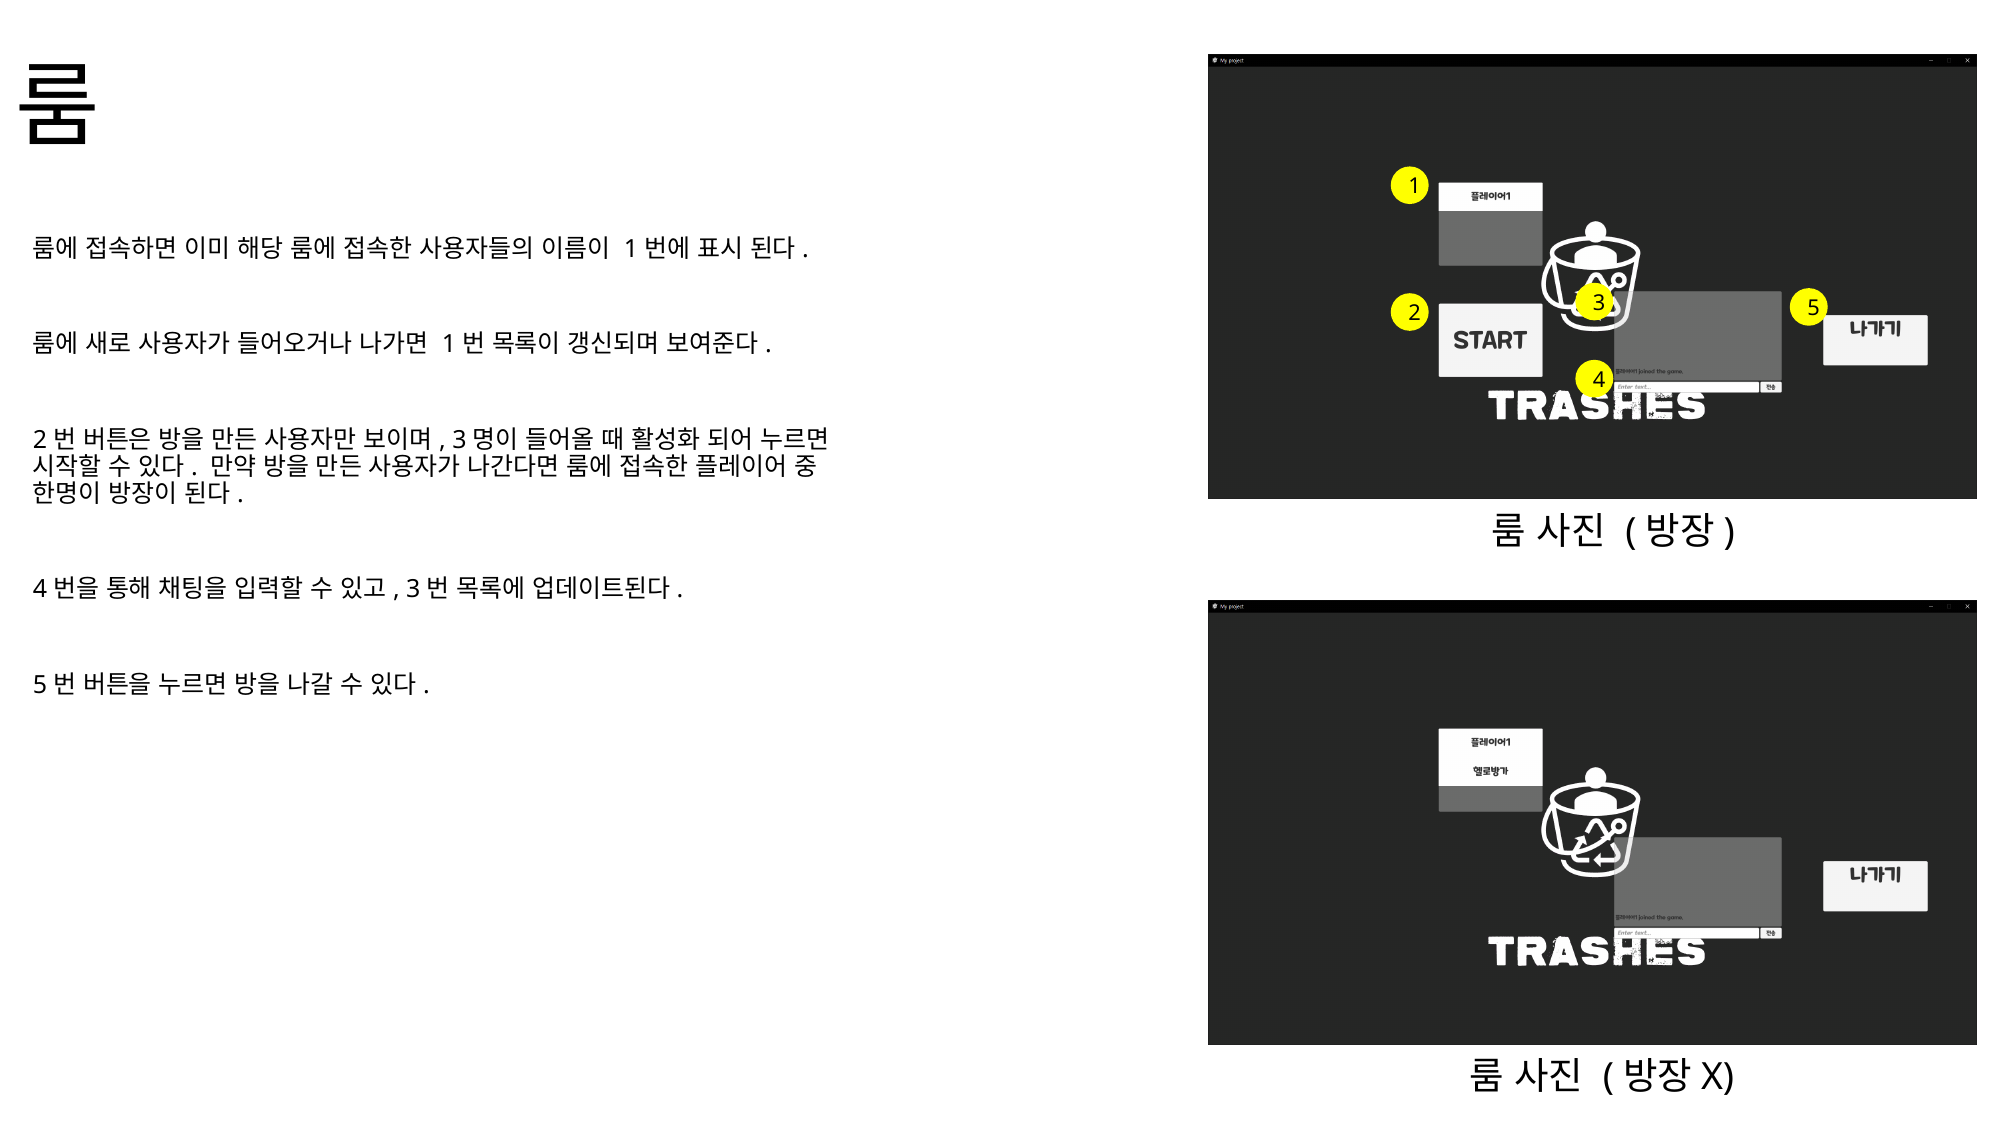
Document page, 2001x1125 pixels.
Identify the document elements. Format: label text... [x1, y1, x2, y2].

text_box 룸 사진 (방장X) [1390, 1045, 1813, 1104]
list 룸에 접속하면 이미 해당 룸에 접속한 사용자들의 이름이 1번에 표시 된다. 룸에 새로 사용자가 들어오거나 나가면 1번 목록이 갱신되며 보여준다. 2번 버튼은 방을 만든 사용자만 보이며, 3명이 들어올 때 활성화 되어 누르면 시작할 수 있다. 만약 방을 만든 사용자가 나간다면 룸에 접속한 플레이어 중 한명이 방장이 된다. 4번을 통해 채팅을 입력할 수 있고, 3번 목록에 업데이트된다. 5번 버튼을 누르면 방을 나갈 수 있다. [18, 228, 855, 716]
text_box 룸 사진 (방장) [1468, 499, 1758, 559]
picture [1208, 54, 1977, 499]
title 룸 [0, 0, 1725, 218]
picture [1208, 600, 1977, 1045]
